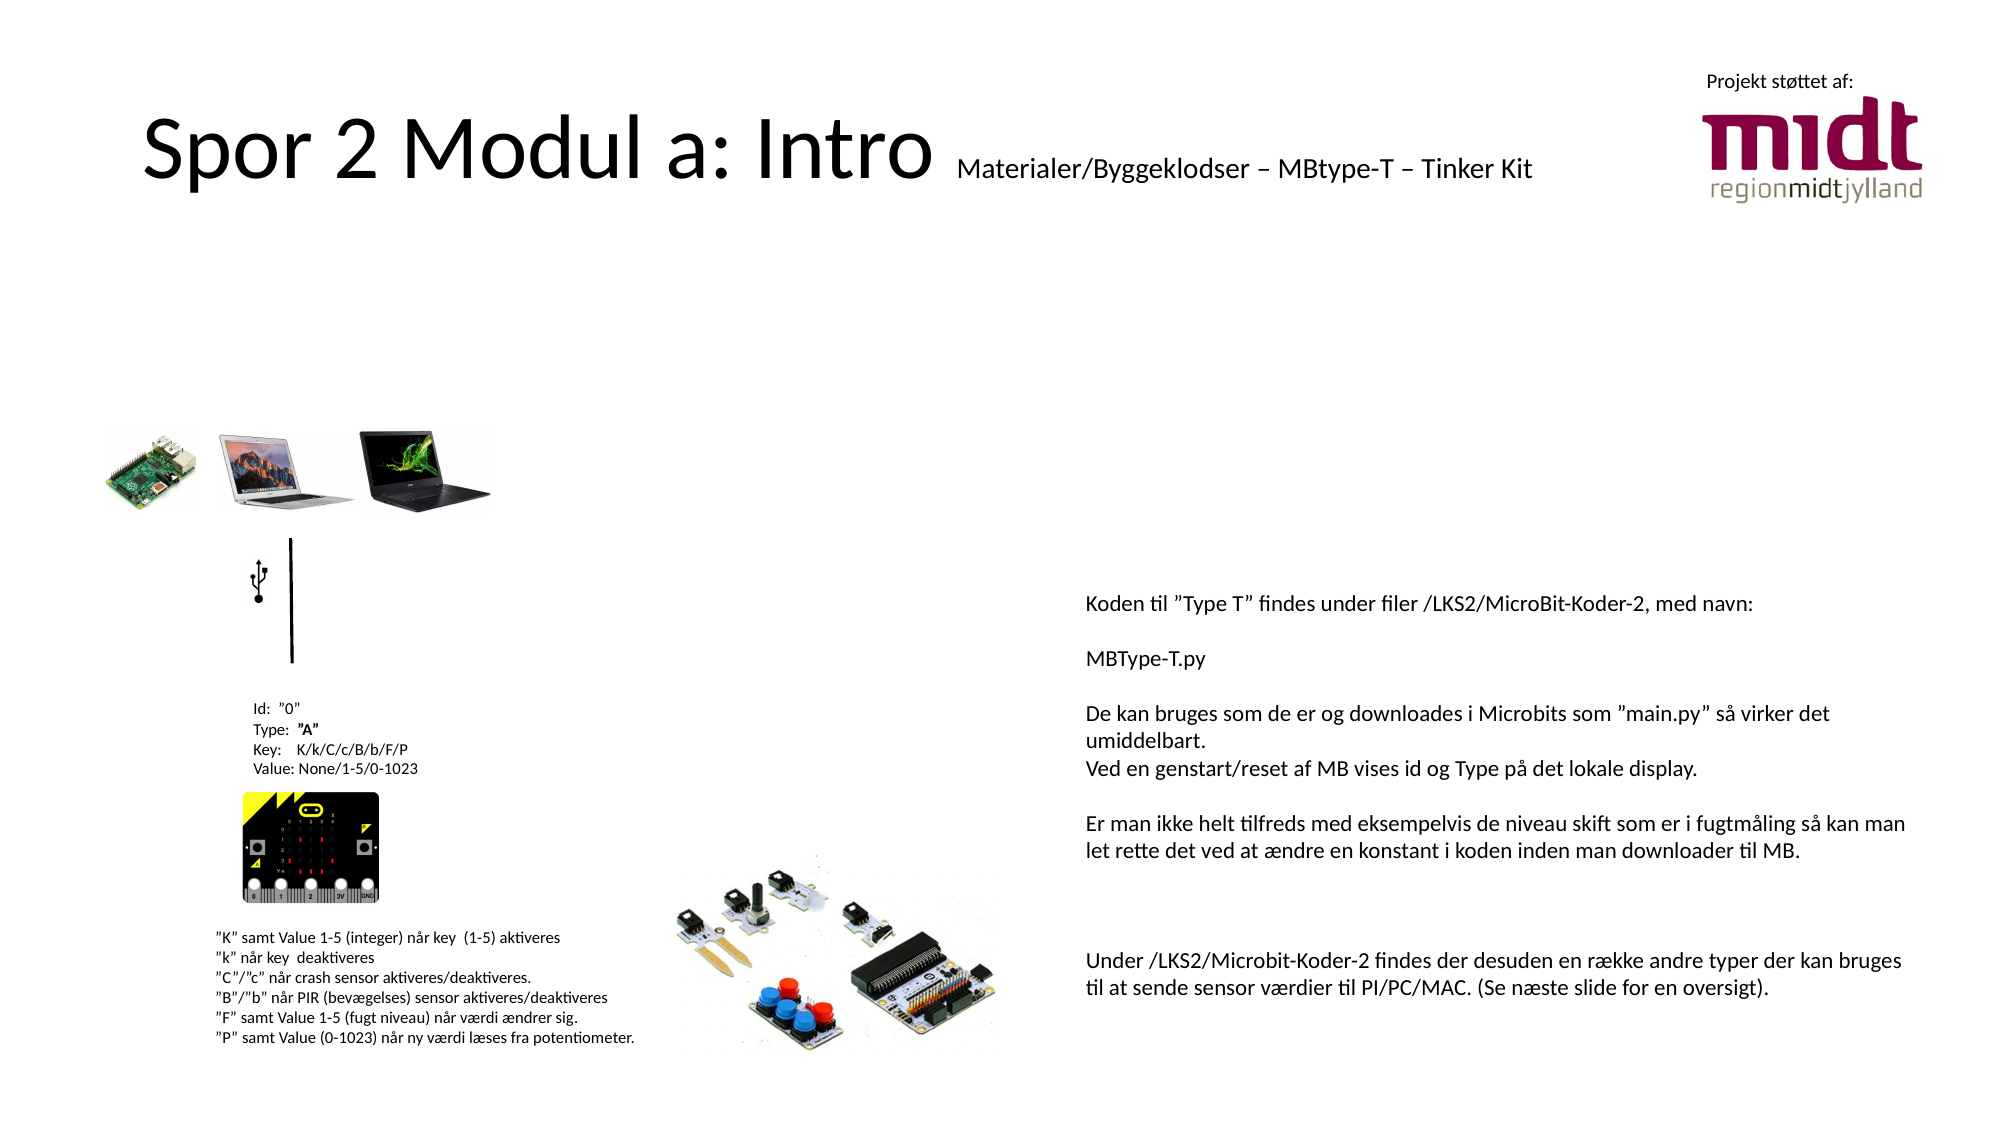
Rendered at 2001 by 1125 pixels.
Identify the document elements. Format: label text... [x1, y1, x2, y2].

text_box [200, 690, 665, 1056]
picture [664, 848, 1000, 1055]
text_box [103, 429, 494, 514]
picture [245, 555, 270, 607]
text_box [127, 59, 1923, 207]
text_box Koden til ”Type T” findes under filer /LKS2/MicroBit-Koder-2, med navn: MBType-T.py De kan bruges som de er og downloades i Microbits som ”main.py” så virker det umiddelbart. Ved en genstart/reset af MB vises id og Type på det lokale display. Er man ikke helt tilfreds med eksempelvis de niveau skift som er i fugtmåling så kan man let rette det ved at ændre en konstant i koden inden man downloader til MB. Under /LKS2/Microbit-Koder-2 findes der desuden en række andre typer der kan bruges til at sende sensor værdier til PI/PC/MAC. (Se næste slide for en oversigt). [1071, 581, 1937, 1028]
